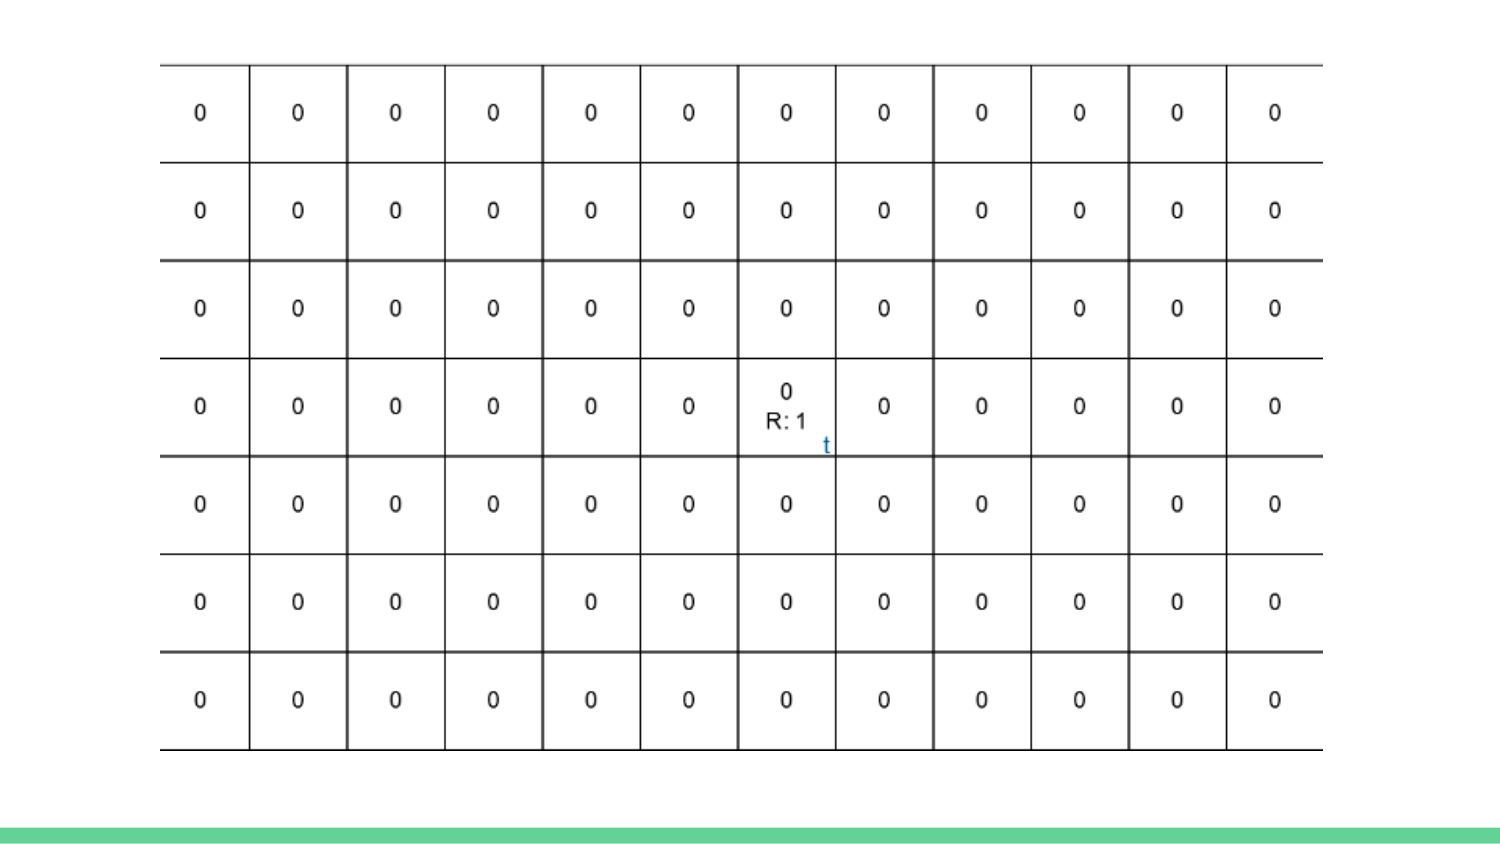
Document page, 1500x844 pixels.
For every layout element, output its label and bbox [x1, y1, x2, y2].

picture [160, 62, 1324, 751]
